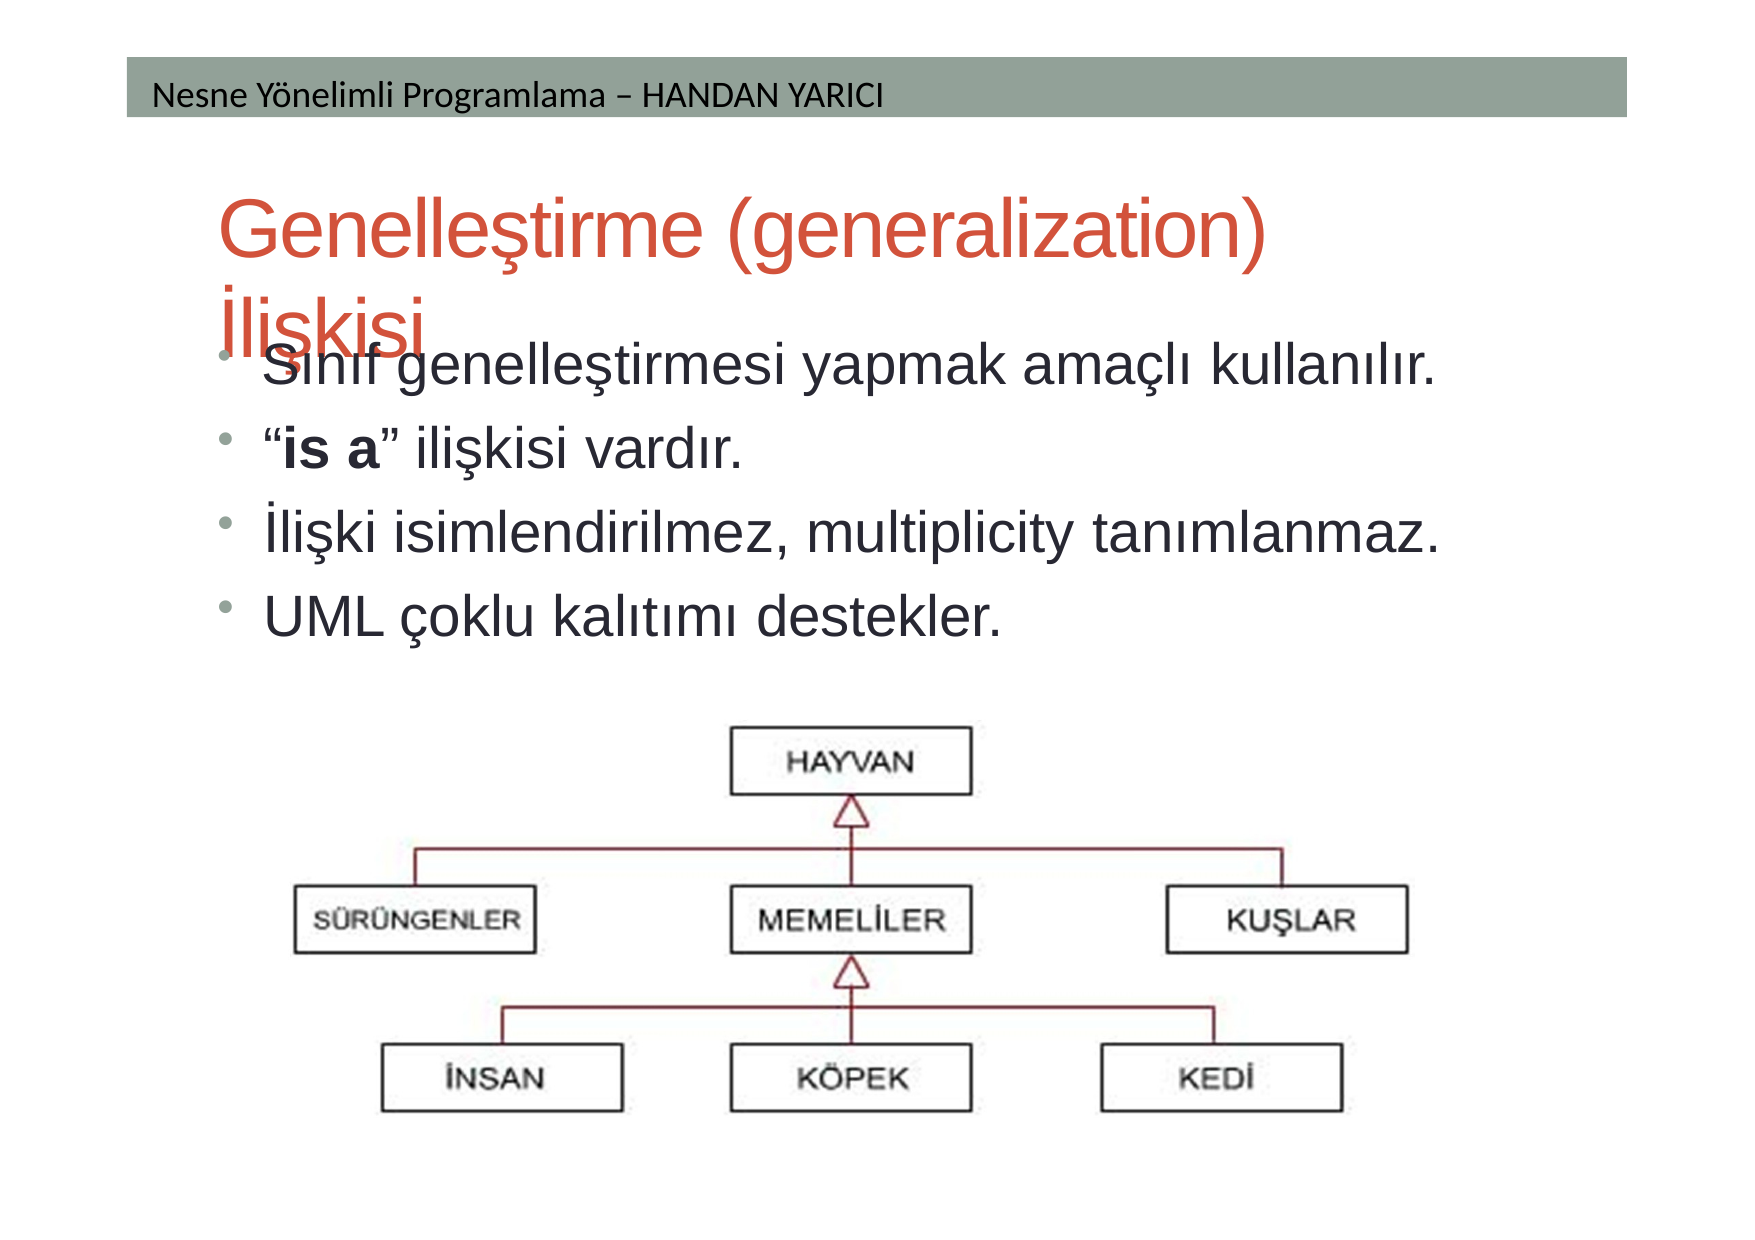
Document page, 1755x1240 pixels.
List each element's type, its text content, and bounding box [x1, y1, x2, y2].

title Genelleştirme (generalization) İlişkisi [215, 171, 1499, 381]
text_box [288, 719, 1415, 1118]
text_box Sınıf genelleştirmesi yapmak amaçlı kullanılır. “is a” ilişkisi vardır. İlişki isimlendirilmez, multiplicity tanımlanmaz. UML çoklu kalıtımı destekler. [215, 309, 1448, 648]
text_box Nesne Yönelimli Programlama – HANDAN YARICI [137, 62, 901, 123]
